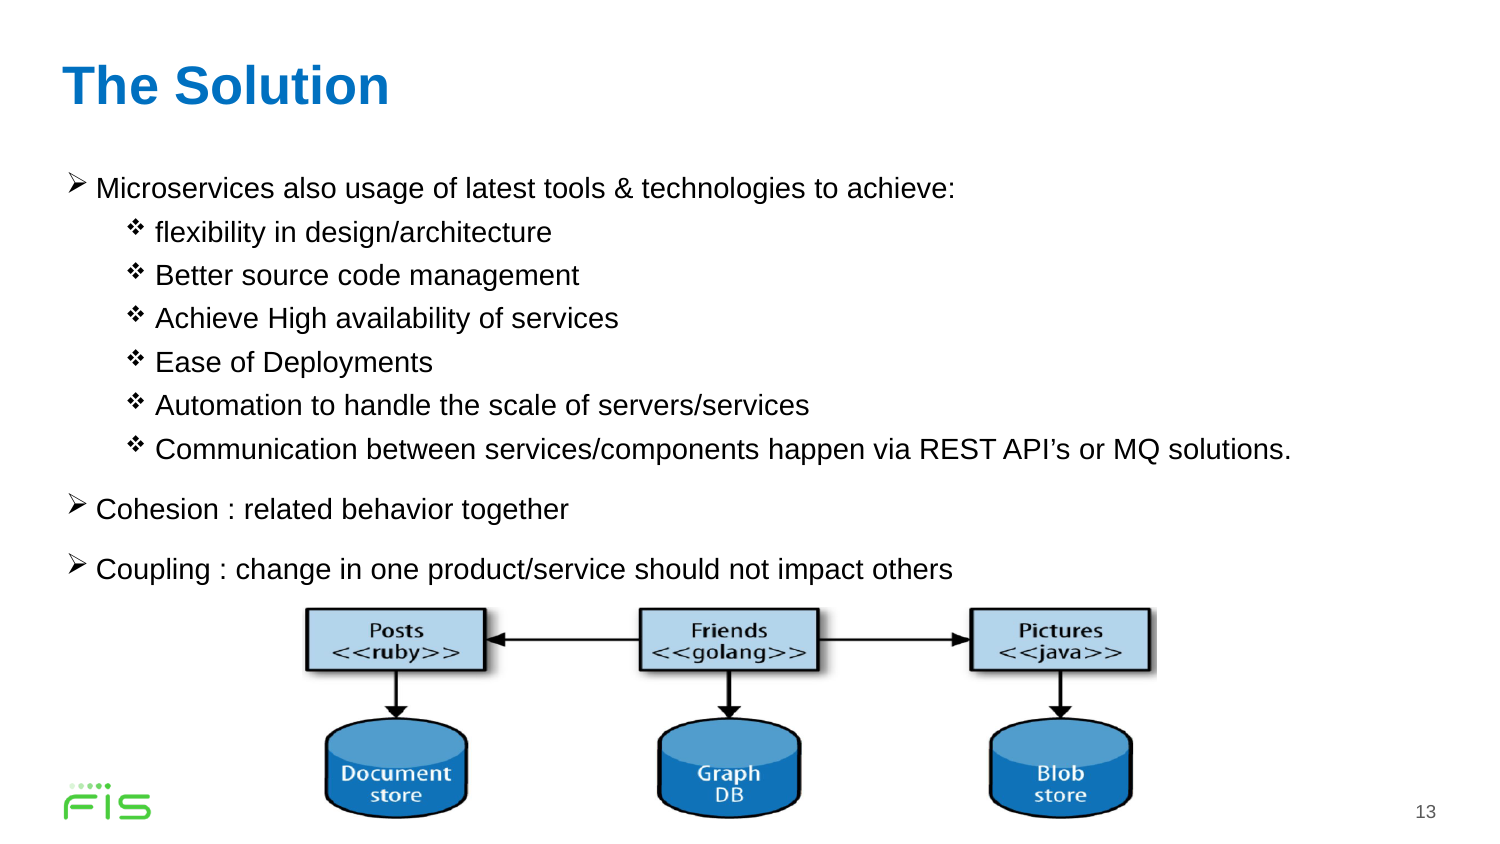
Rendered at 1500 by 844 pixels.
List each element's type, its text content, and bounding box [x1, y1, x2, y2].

picture [301, 606, 1157, 822]
picture [58, 780, 66, 823]
list Microservices also usage of latest tools & technologies to achieve: flexibility in design/architecture Better source code management Achieve High availability of services Ease of Deployments Automation to handle the scale of servers/services Communication between services/components happen via REST API’s or MQ solutions. Cohesion : related behavior together Coupling : change in one product/service should not impact others [66, 109, 1437, 844]
title The Solution [62, 62, 1435, 192]
